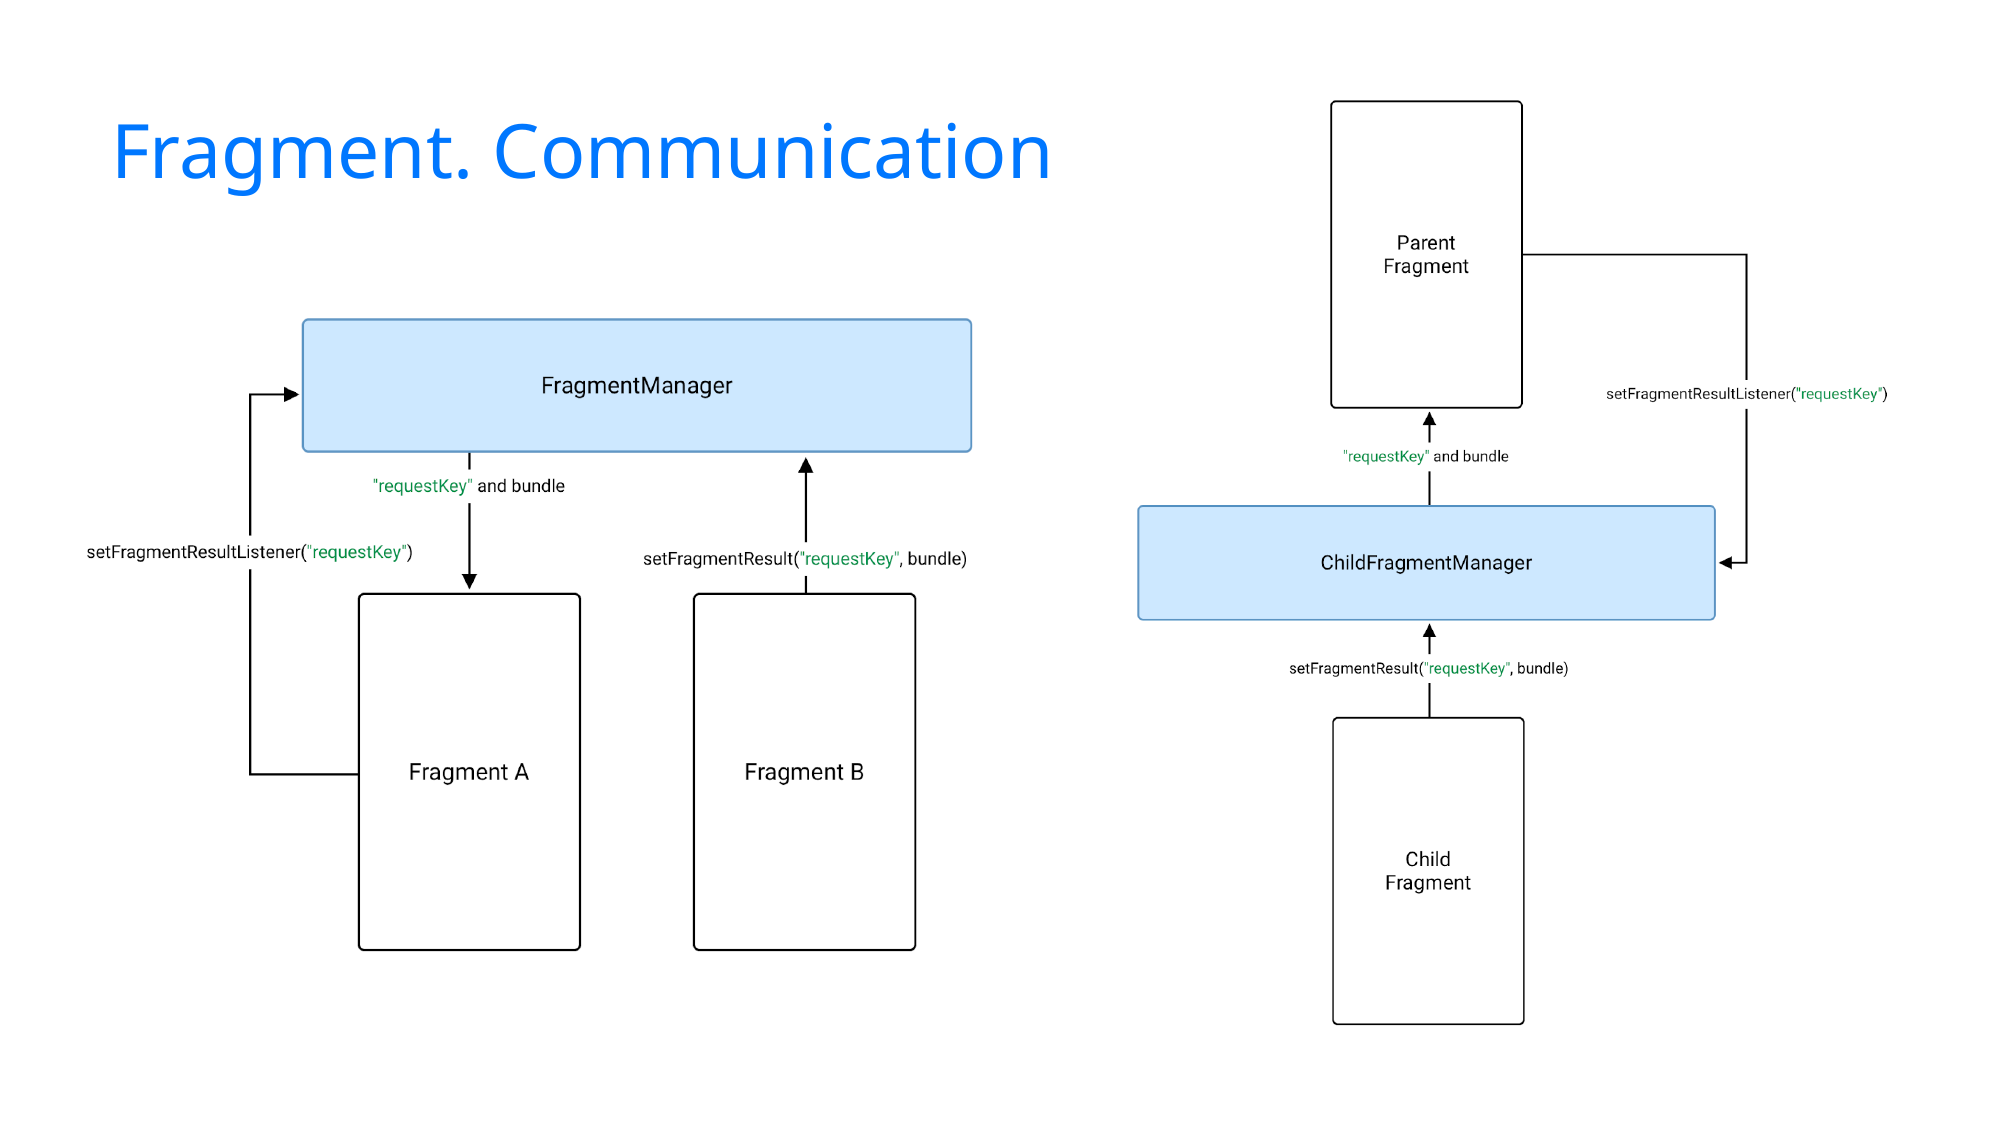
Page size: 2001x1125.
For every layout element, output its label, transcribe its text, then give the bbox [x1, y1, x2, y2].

title Fragment. Communication [111, 113, 1113, 291]
picture [59, 290, 1000, 979]
picture [1113, 76, 1912, 1049]
